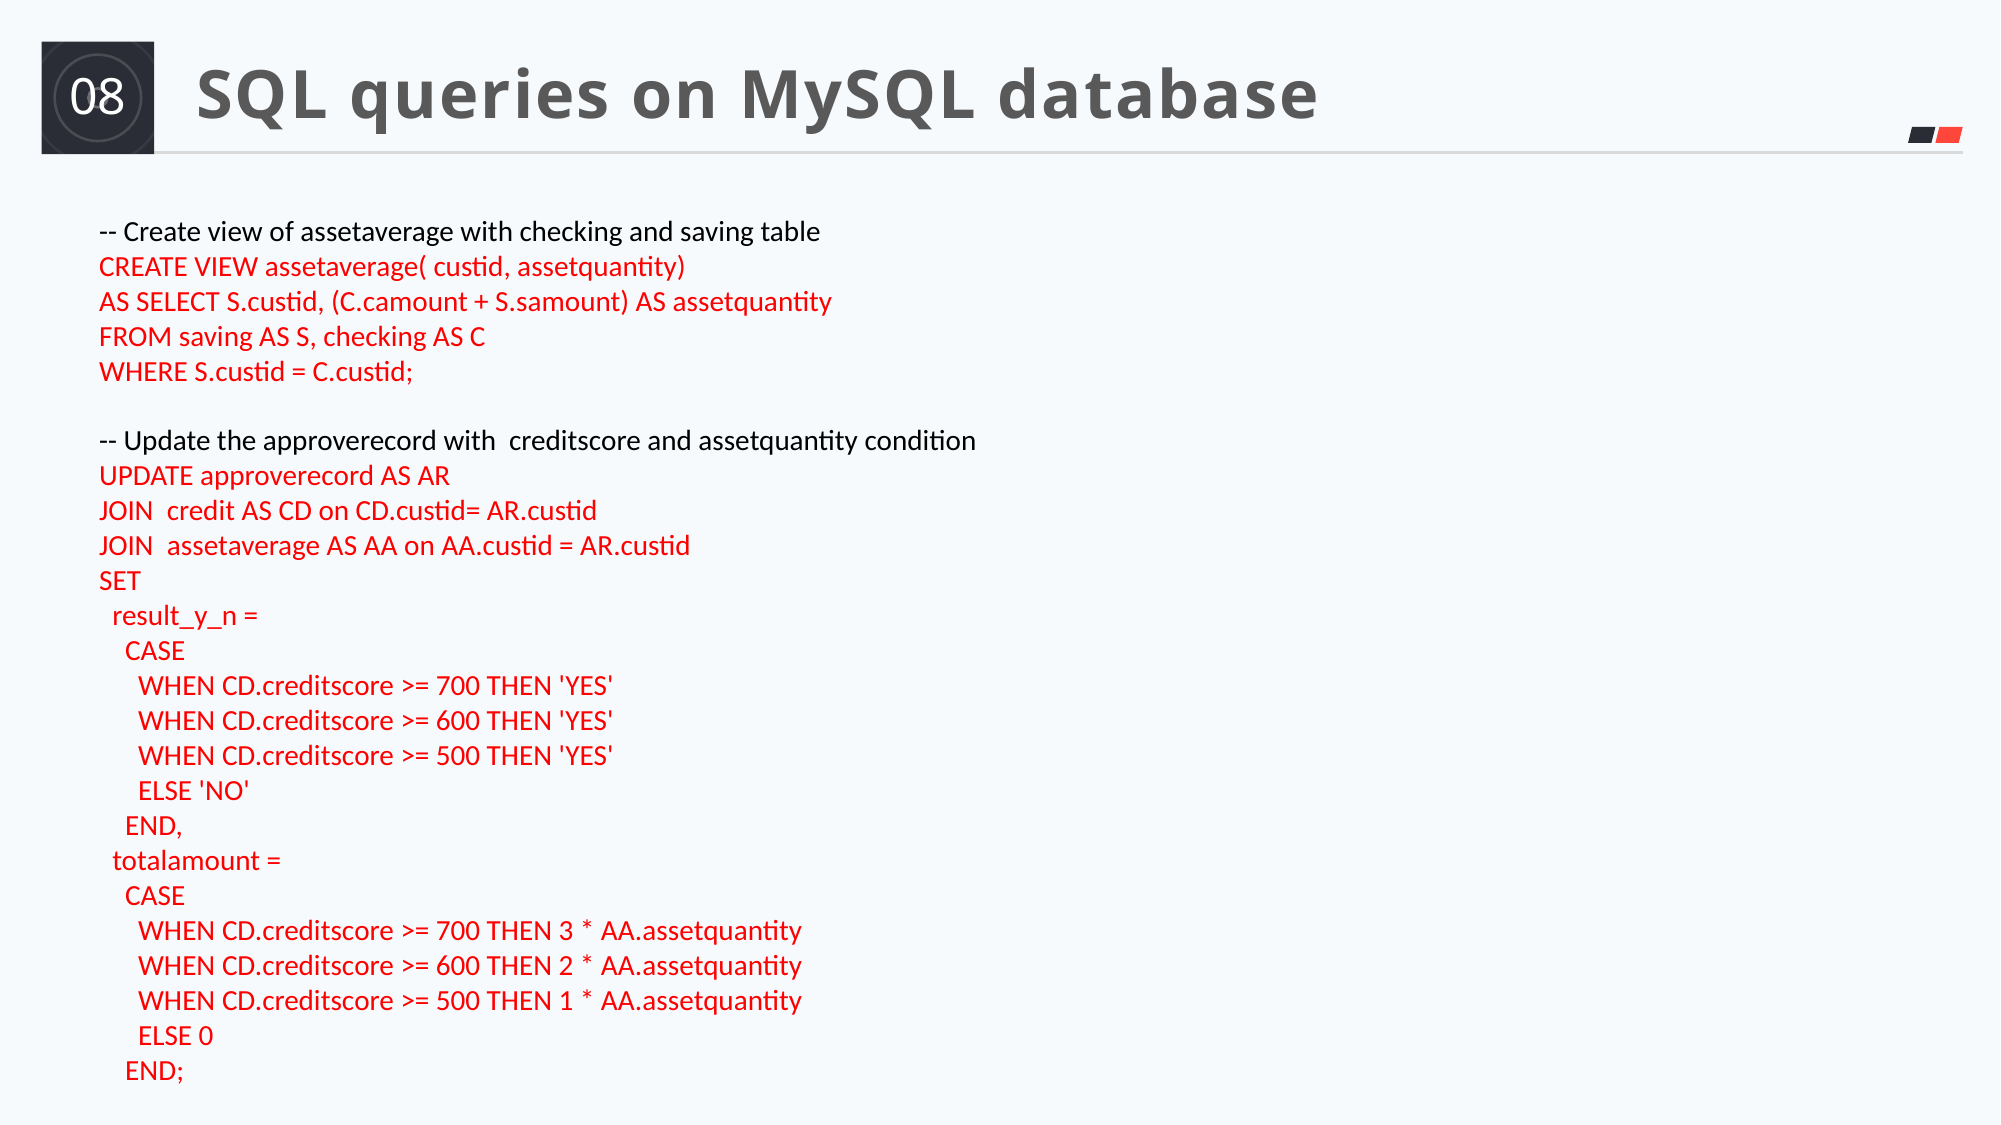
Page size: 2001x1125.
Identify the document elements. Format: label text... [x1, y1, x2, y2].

list 08 [39, 43, 157, 154]
text_box -- Create view of assetaverage with checking and saving table CREATE VIEW assetaverage( custid, assetquantity) AS SELECT S.custid, (C.camount + S.samount) AS assetquantity FROM saving AS S, checking AS C WHERE S.custid = C.custid; -- Update the approverecord with creditscore and assetquantity condition UPDATE approverecord AS AR JOIN credit AS CD on CD.custid= AR.custid JOIN assetaverage AS AA on AA.custid = AR.custid SET result_y_n = CASE WHEN CD.creditscore >= 700 THEN 'YES' WHEN CD.creditscore >= 600 THEN 'YES' WHEN CD.creditscore >= 500 THEN 'YES' ELSE 'NO' END, totalamount = CASE WHEN CD.creditscore >= 700 THEN 3 * AA.assetquantity WHEN CD.creditscore >= 600 THEN 2 * AA.assetquantity WHEN CD.creditscore >= 500 THEN 1 * AA.assetquantity ELSE 0 END; [84, 204, 2000, 1094]
list SQL queries on MySQL database [181, 52, 1963, 142]
